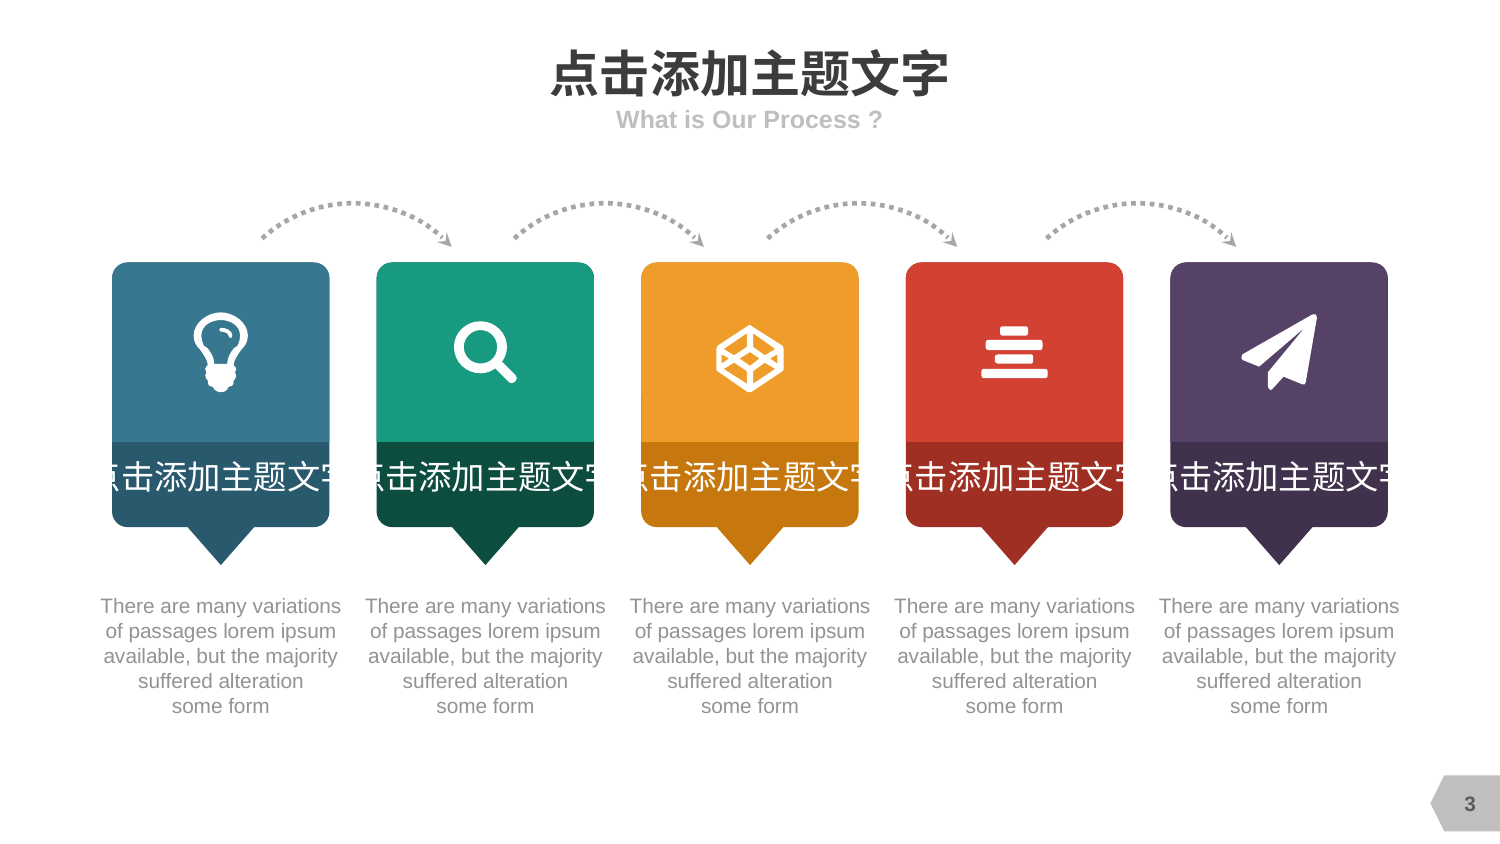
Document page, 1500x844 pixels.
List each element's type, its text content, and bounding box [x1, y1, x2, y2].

text_box [513, 202, 704, 260]
text_box There are many variations of passages lorem ipsum available, but the majority suffered alteration some form [1146, 593, 1412, 719]
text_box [615, 262, 877, 566]
text_box There are many variations of passages lorem ipsum available, but the majority suffered alteration some form [353, 593, 617, 719]
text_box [350, 262, 612, 566]
text_box [767, 202, 958, 260]
slide_number 3 [1432, 780, 1500, 826]
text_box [85, 262, 348, 566]
list What is Our Process ? [412, 101, 1088, 135]
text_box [1144, 262, 1414, 566]
text_box [1046, 202, 1237, 260]
title 点击添加主题文字 [287, 43, 1213, 102]
text_box [261, 202, 452, 260]
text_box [879, 262, 1142, 566]
text_box There are many variations of passages lorem ipsum available, but the majority suffered alteration some form [617, 593, 882, 719]
text_box There are many variations of passages lorem ipsum available, but the majority suffered alteration some form [882, 593, 1146, 719]
text_box There are many variations of passages lorem ipsum available, but the majority suffered alteration some form [88, 593, 353, 719]
